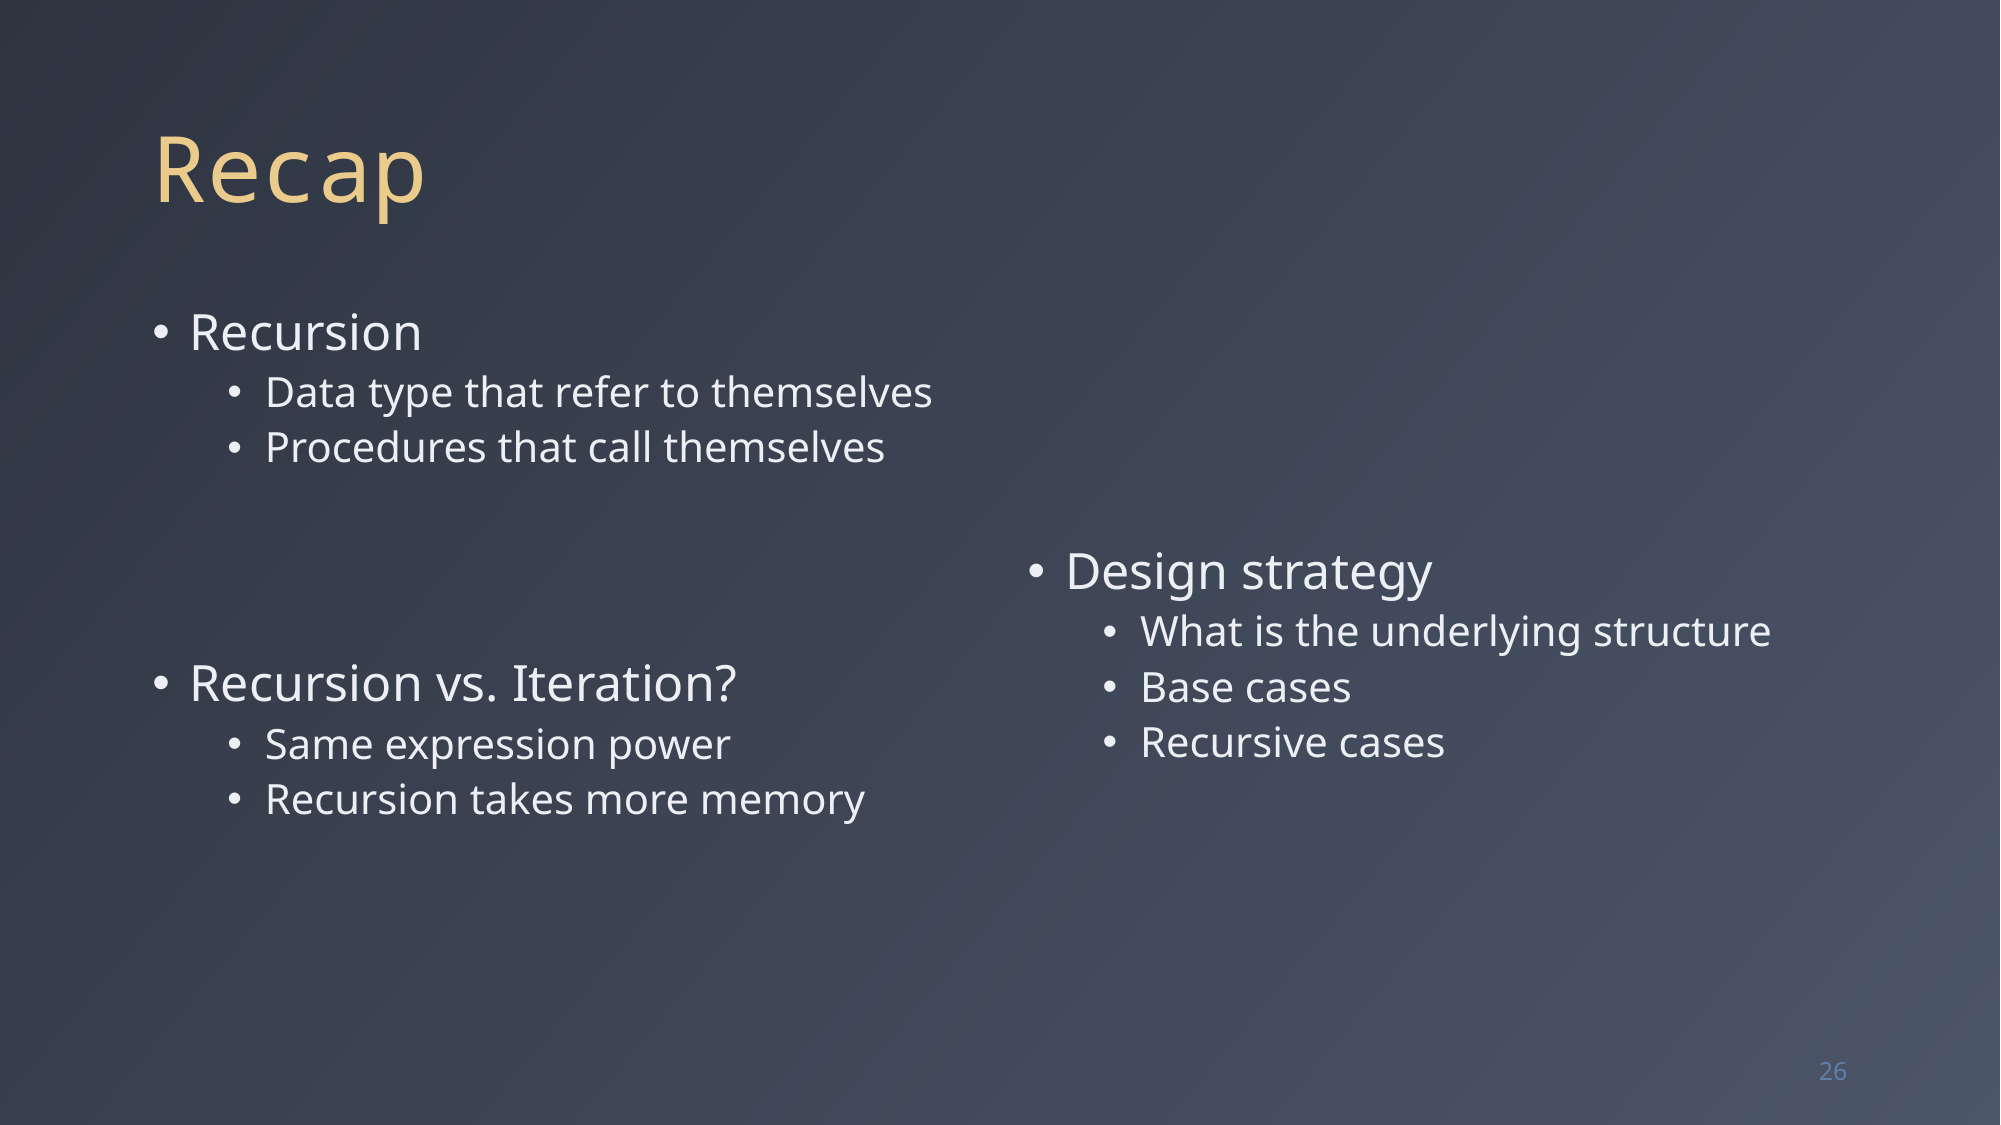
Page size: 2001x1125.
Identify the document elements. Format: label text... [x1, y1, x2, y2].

list Design strategy What is the underlying structure Base cases Recursive cases [1012, 299, 1863, 1014]
slide_number 26 [1738, 1042, 1863, 1103]
list Recursion Data type that refer to themselves Procedures that call themselves Recursion vs. Iteration? Same expression power Recursion takes more memory [137, 299, 988, 1014]
title Recap [137, 26, 1863, 230]
